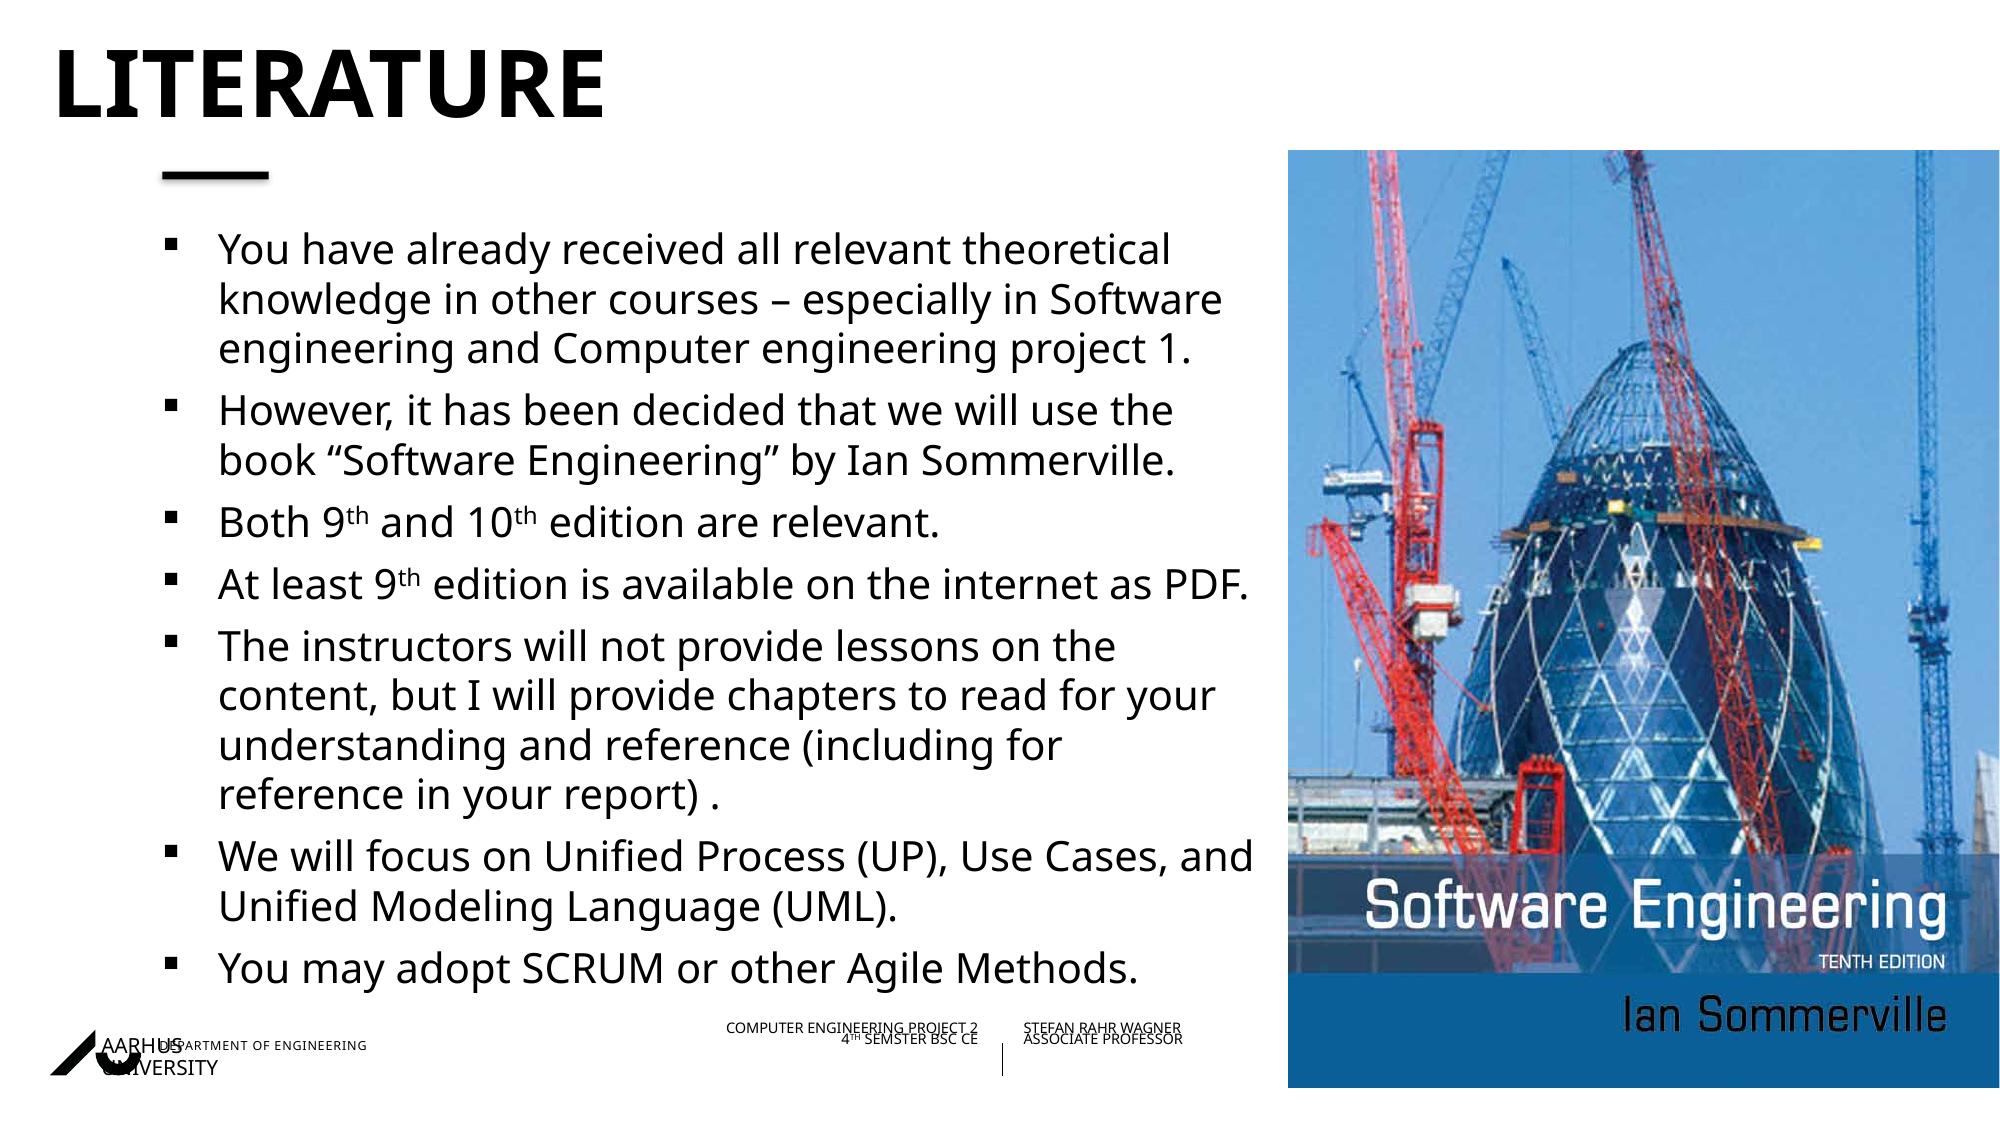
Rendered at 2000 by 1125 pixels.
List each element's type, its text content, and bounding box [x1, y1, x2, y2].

title Literature [51, 37, 1948, 162]
list You have already received all relevant theoretical knowledge in other courses – especially in Software engineering and Computer engineering project 1. However, it has been decided that we will use the book “Software Engineering” by Ian Sommerville. Both 9th and 10th edition are relevant. At least 9th edition is available on the internet as PDF. The instructors will not provide lessons on the content, but I will provide chapters to read for your understanding and reference (including for reference in your report) . We will focus on Unified Process (UP), Use Cases, and Unified Modeling Language (UML). You may adopt SCRUM or other Agile Methods. [161, 224, 1260, 968]
picture [1288, 149, 2000, 1089]
